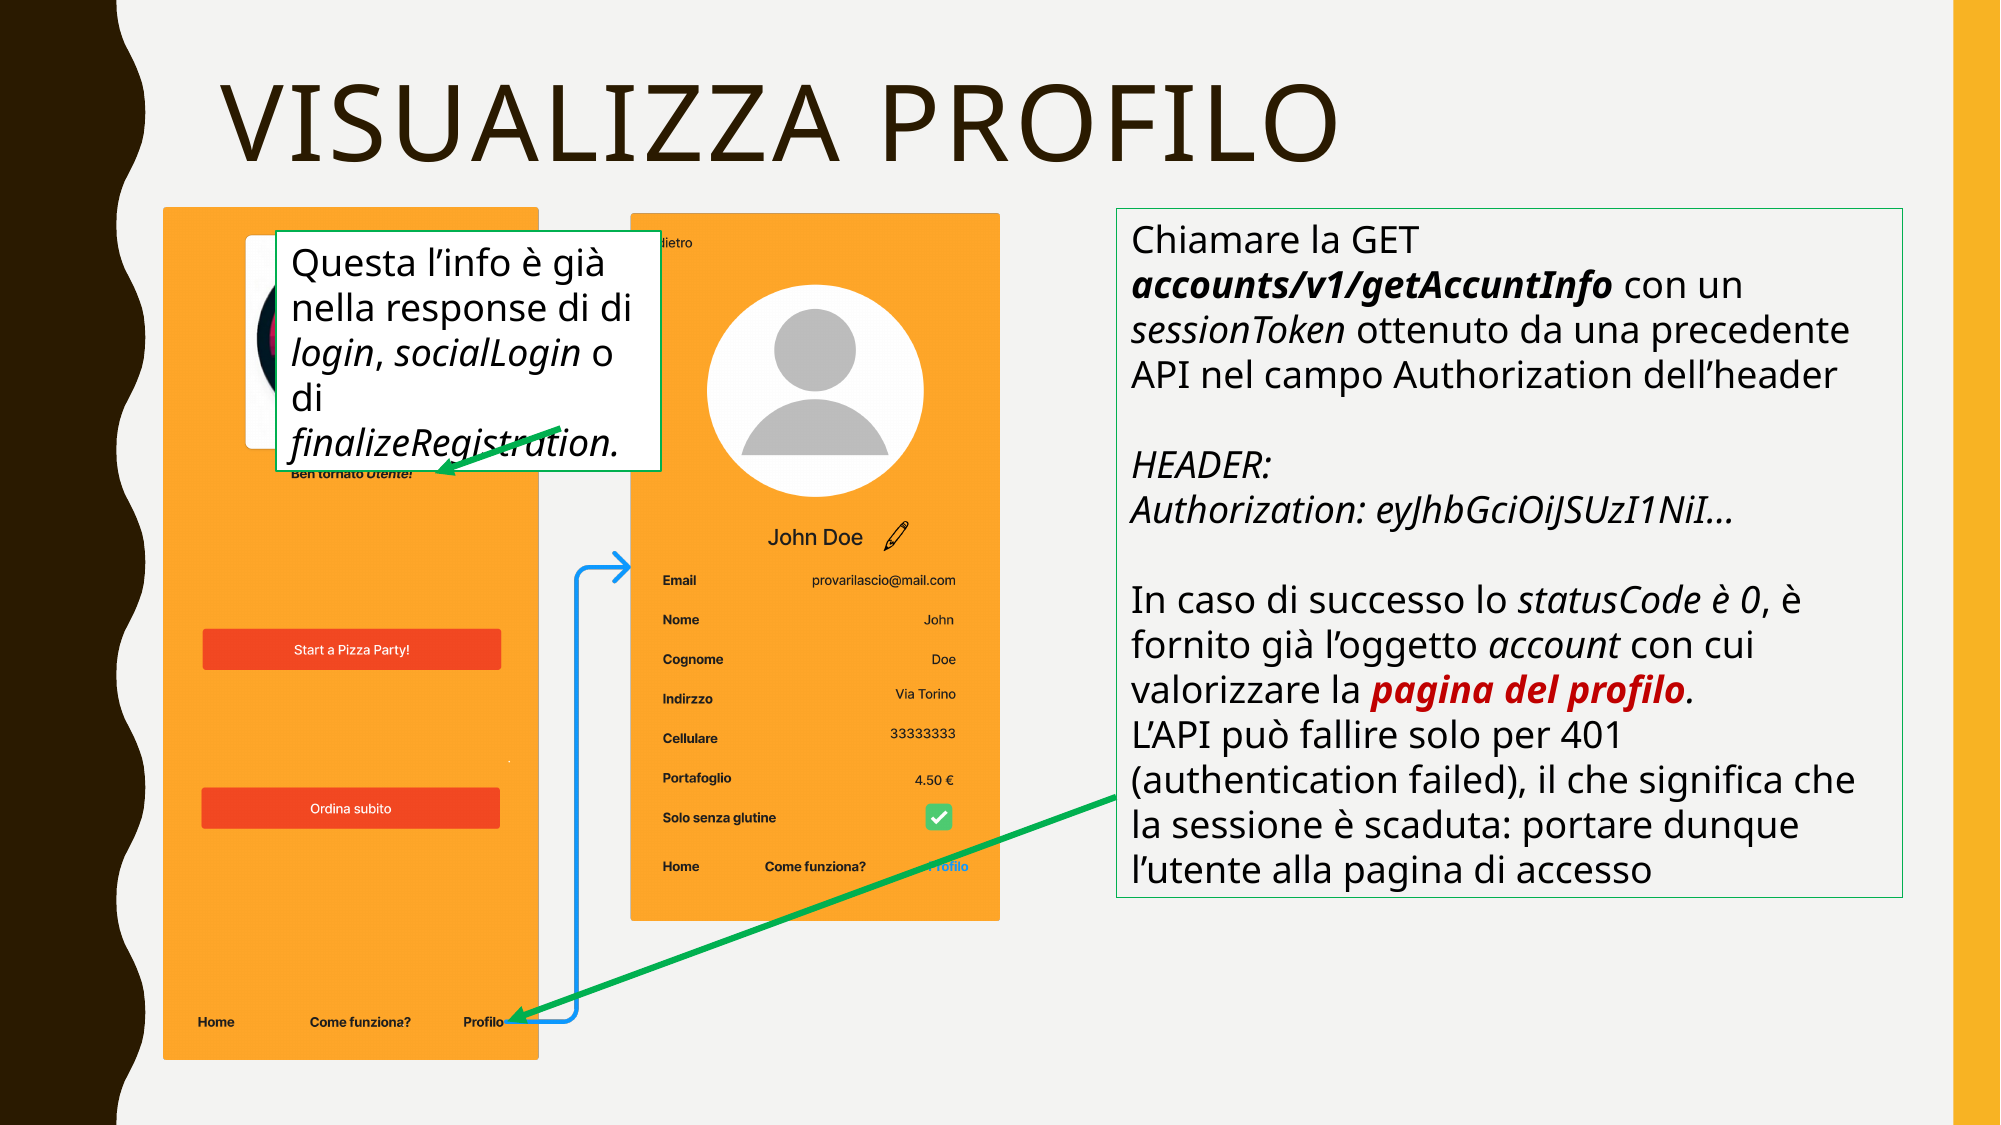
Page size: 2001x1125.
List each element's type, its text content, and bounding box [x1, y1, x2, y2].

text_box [434, 428, 561, 474]
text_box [507, 796, 1117, 1022]
picture [163, 207, 1001, 1060]
text_box Chiamare la GET accounts/v1/getAccuntInfo con un sessionToken ottenuto da una precedente API nel campo Authorization dell’header HEADER: Authorization: eyJhbGciOiJSUzI1NiI... In caso di successo lo statusCode è 0, è fornito già l’oggetto account con cui valorizzare la pagina del profilo. L’API può fallire solo per 401 (authentication failed), il che significa che la sessione è scaduta: portare dunque l’utente alla pagina di accesso [1116, 208, 1903, 898]
title Visualizza profilo [205, 62, 1875, 208]
